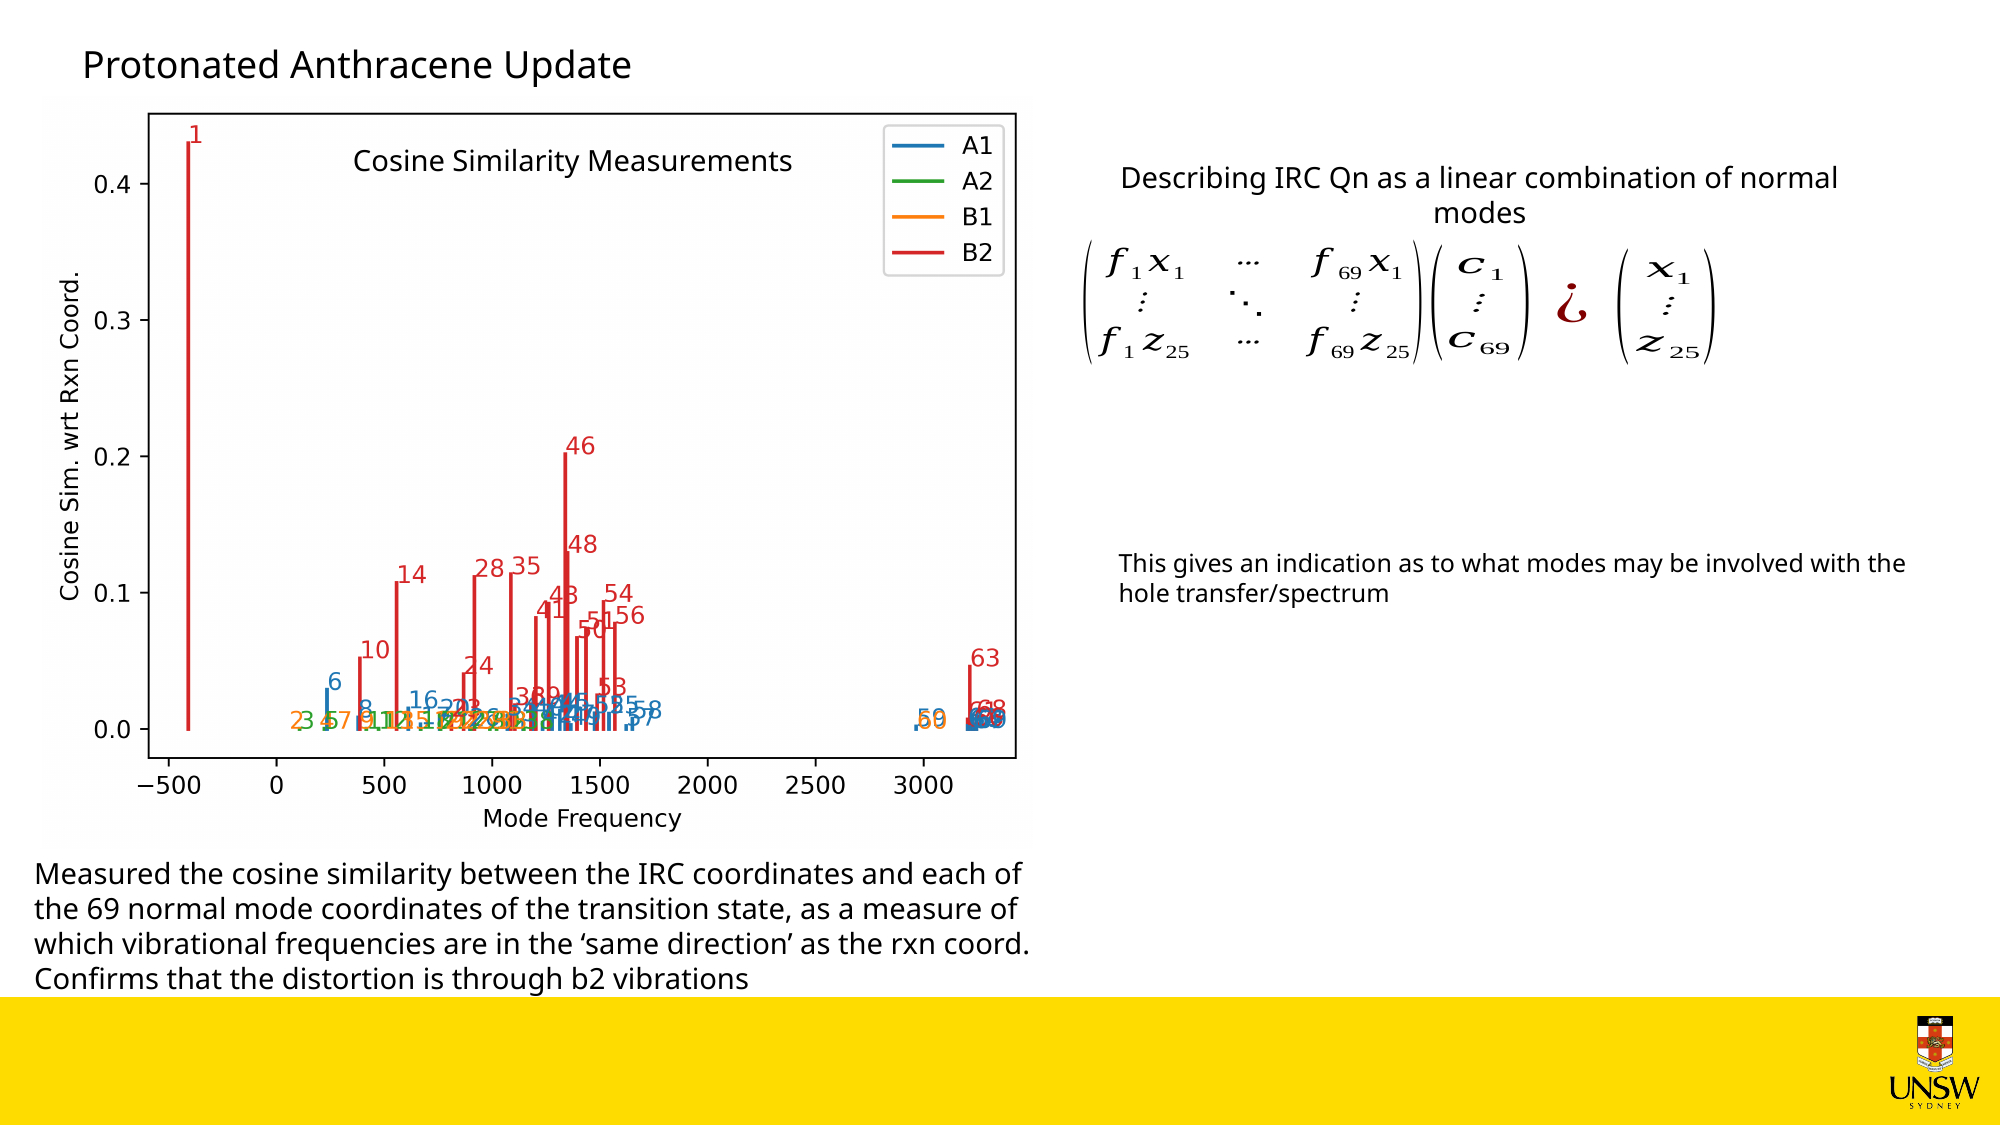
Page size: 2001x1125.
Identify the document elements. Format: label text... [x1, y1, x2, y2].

text_box This gives an indication as to what modes may be involved with the hole transfer/spectrum [1103, 540, 1924, 615]
text_box Describing IRC Qn as a linear combination of normal modes [1063, 151, 1897, 237]
text_box Measured the cosine similarity between the IRC coordinates and each of the 69 normal mode coordinates of the transition state, as a measure of which vibrational frequencies are in the ‘same direction’ as the rxn coord. Confirms that the distortion is through b2 vibrations [19, 848, 1063, 1003]
picture [42, 96, 1033, 849]
text_box Protonated Anthracene Update [67, 33, 1175, 94]
picture [1890, 1016, 1980, 1109]
